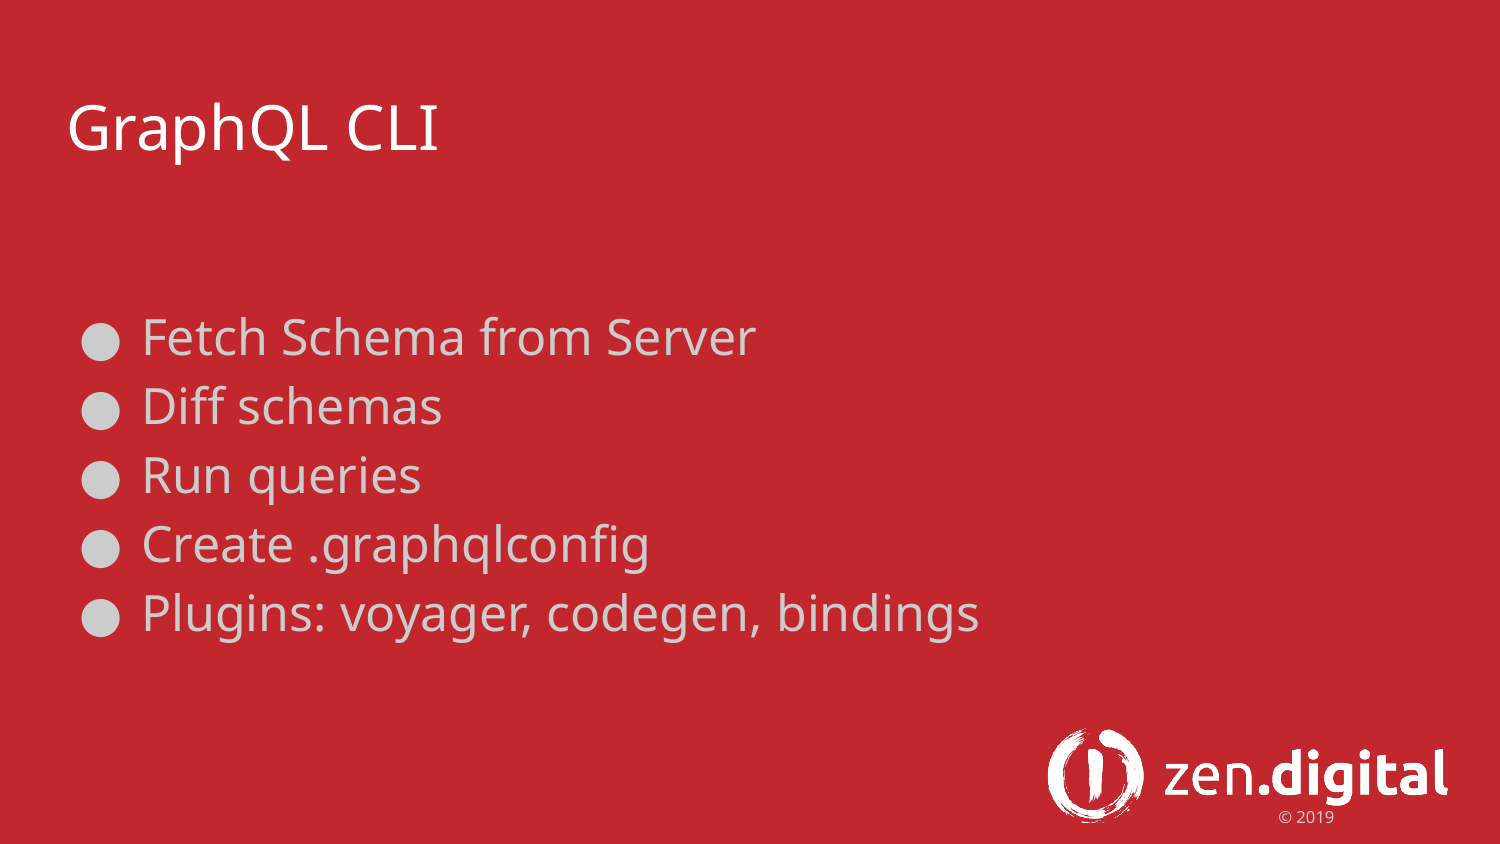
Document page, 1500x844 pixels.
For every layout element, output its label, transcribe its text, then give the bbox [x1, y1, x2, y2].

list Fetch Schema from Server Diff schemas Run queries Create .graphqlconfig Plugins: voyager, codegen, bindings [51, 189, 1449, 750]
title GraphQL CLI [51, 72, 1449, 167]
picture [1047, 750, 1449, 823]
